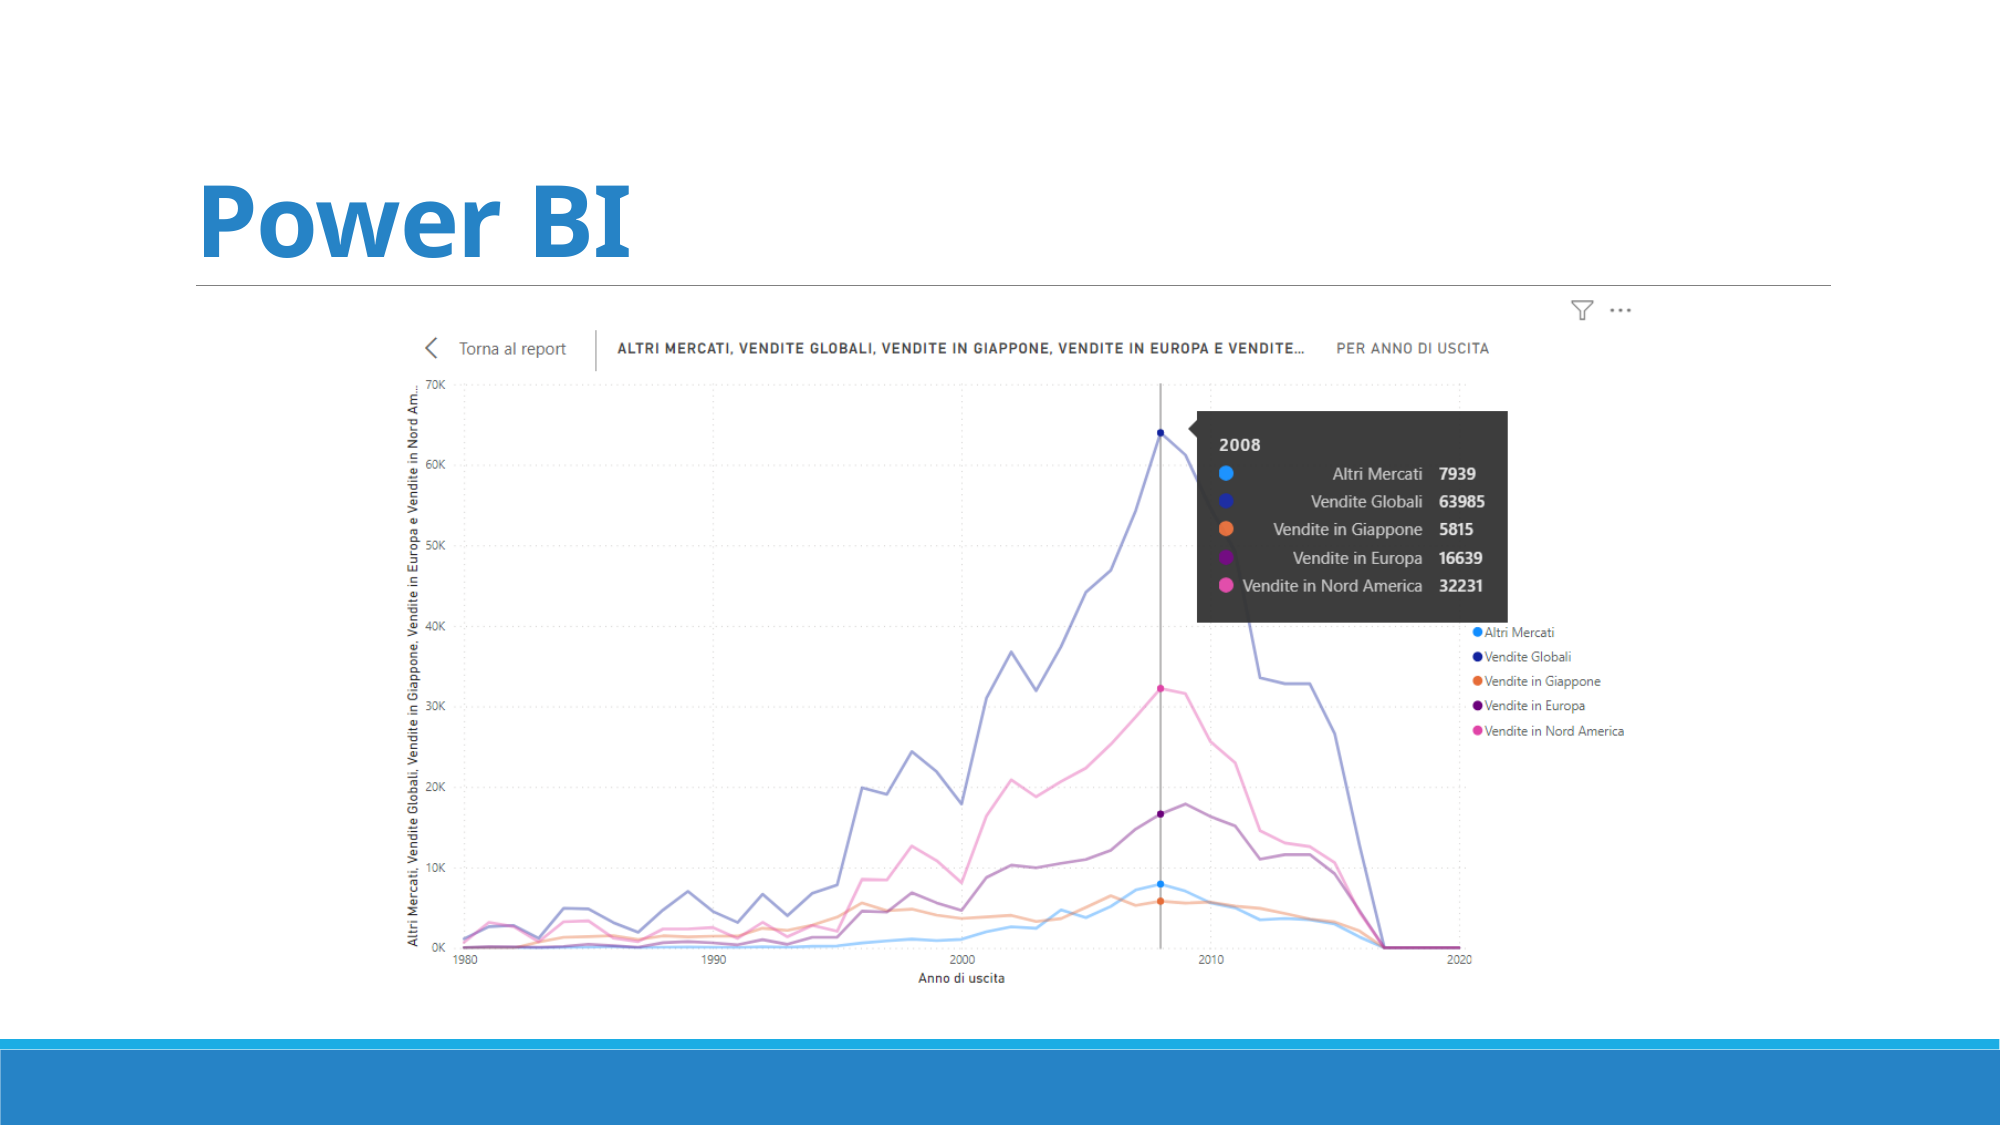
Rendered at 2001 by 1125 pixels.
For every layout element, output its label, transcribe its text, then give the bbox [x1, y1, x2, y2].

picture [402, 297, 1636, 985]
title Power BI [180, 47, 1830, 285]
